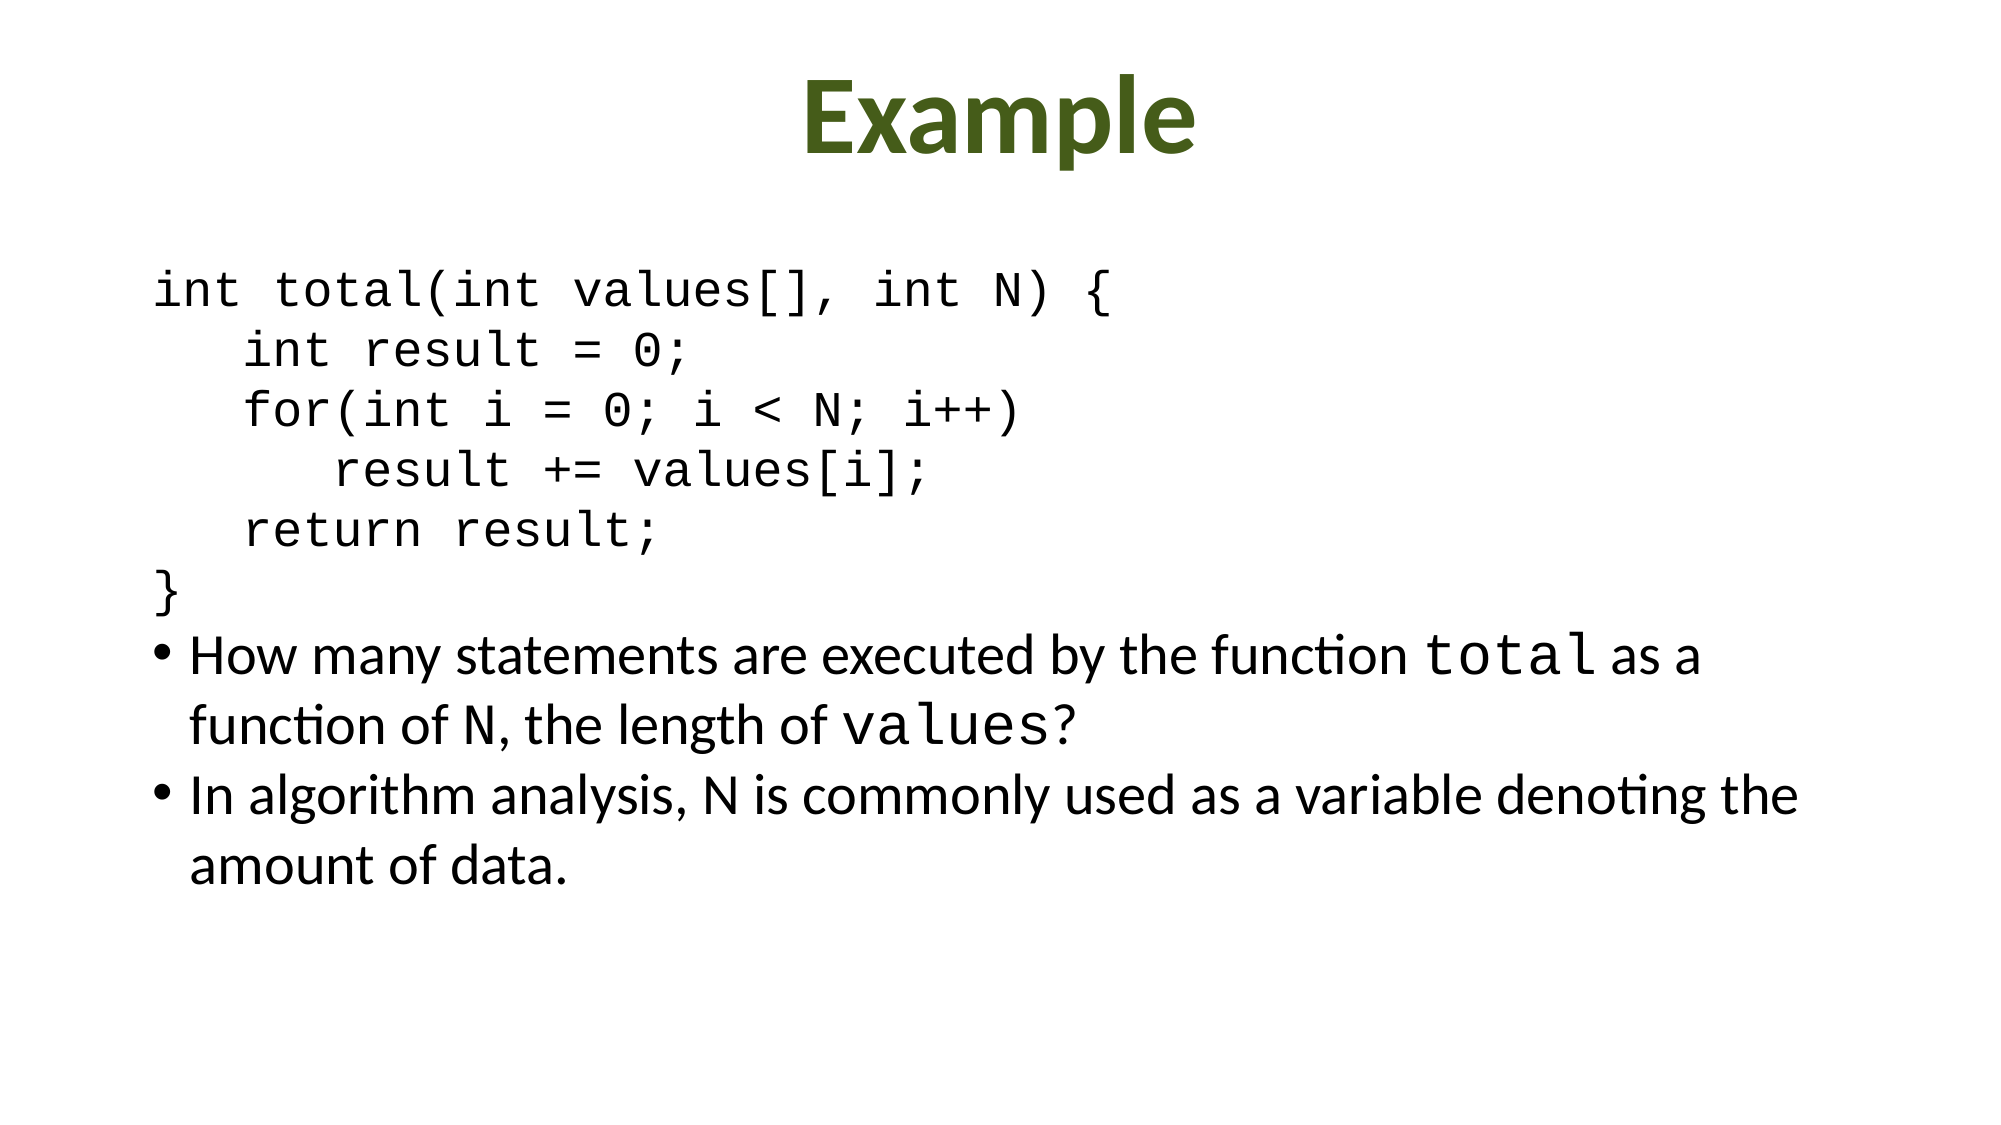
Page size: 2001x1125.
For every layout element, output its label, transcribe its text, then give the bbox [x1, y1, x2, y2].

list int total(int values[], int N) { int result = 0; for(int i = 0; i < N; i++) result += values[i]; return result; } How many statements are executed by the function total as a function of N, the length of values? In algorithm analysis, N is commonly used as a variable denoting the amount of data. [137, 248, 1863, 1014]
title Example [137, 25, 1863, 209]
